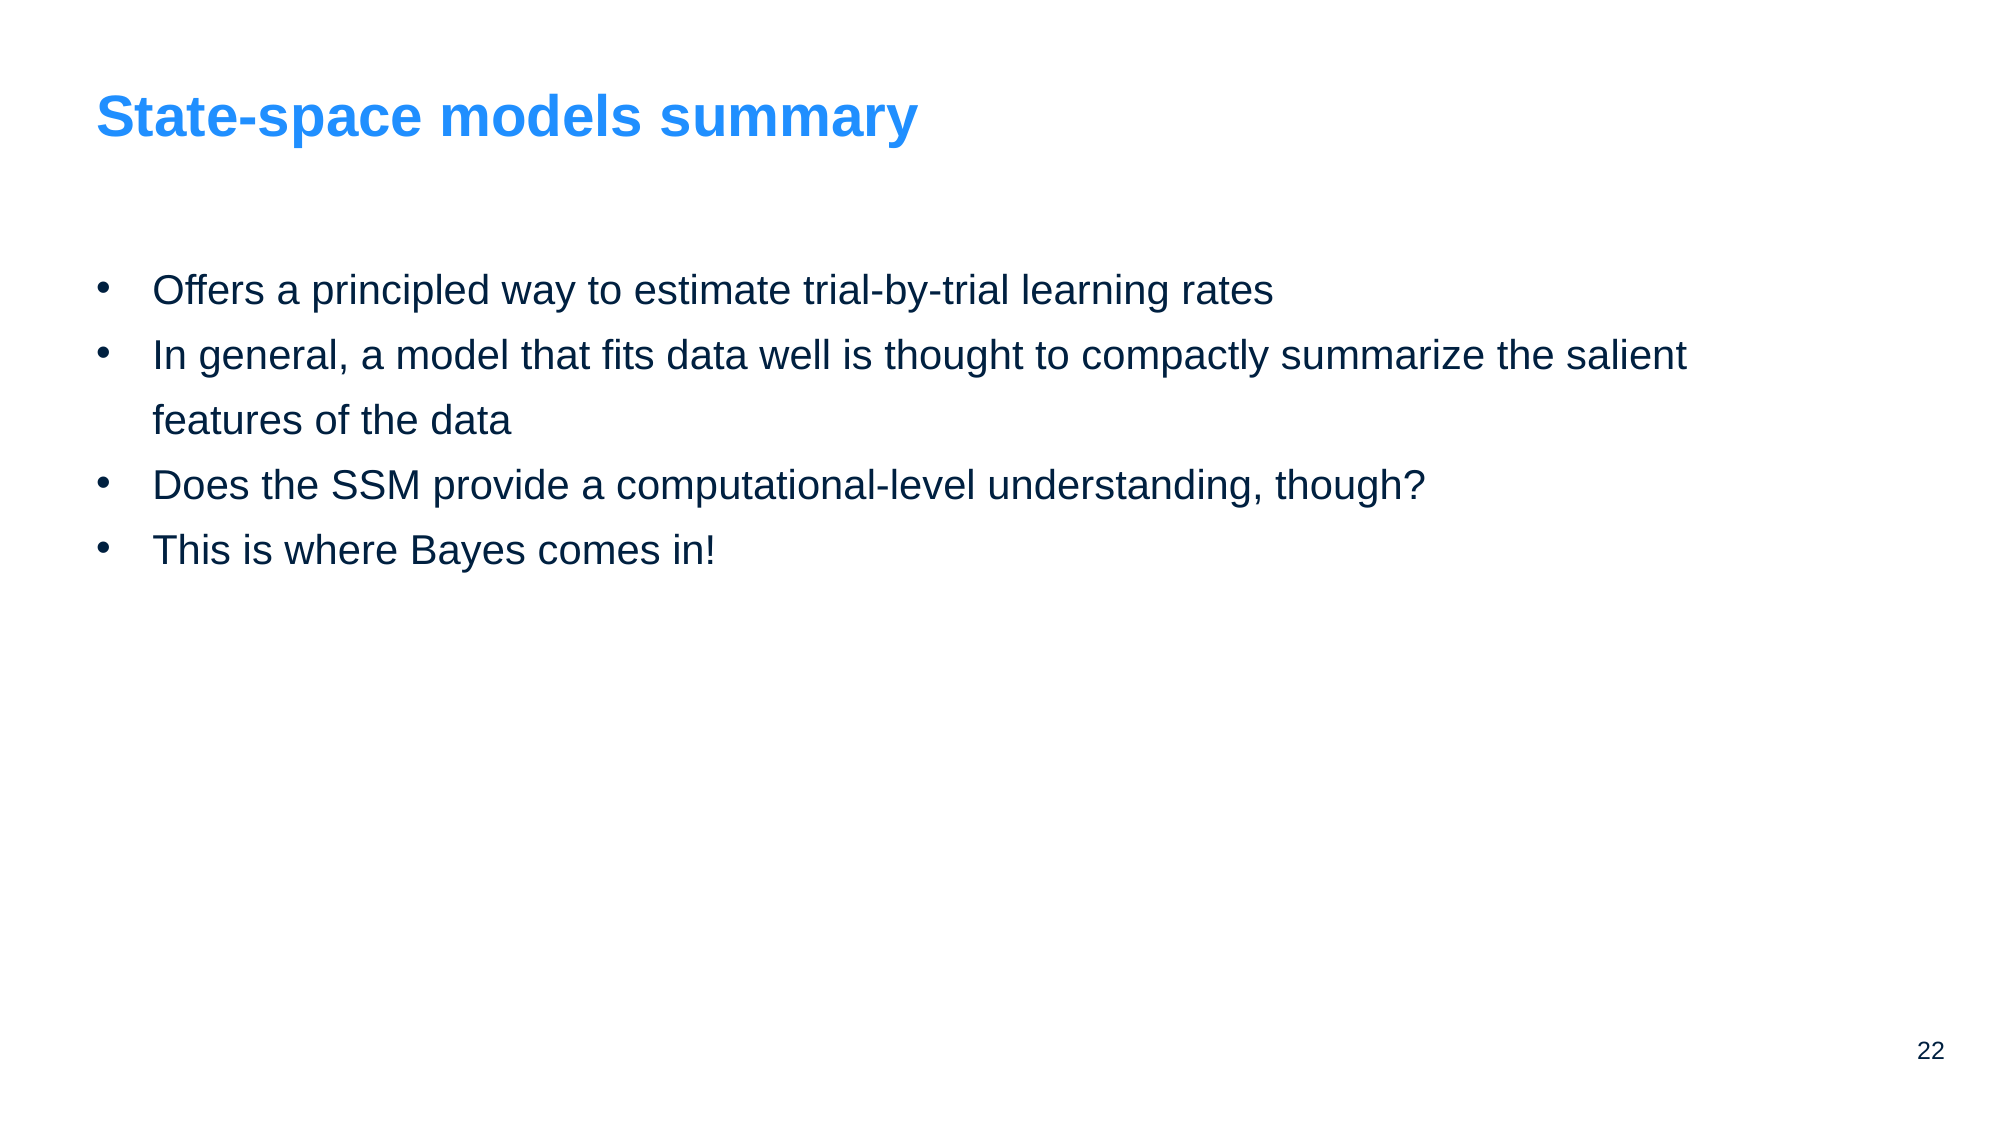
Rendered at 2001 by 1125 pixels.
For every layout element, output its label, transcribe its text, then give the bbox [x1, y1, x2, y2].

list Offers a principled way to estimate trial-by-trial learning rates In general, a model that fits data well is thought to compactly summarize the salient features of the data Does the SSM provide a computational-level understanding, though? This is where Bayes comes in! [96, 247, 1772, 1057]
title State-space models summary [96, 90, 1826, 227]
